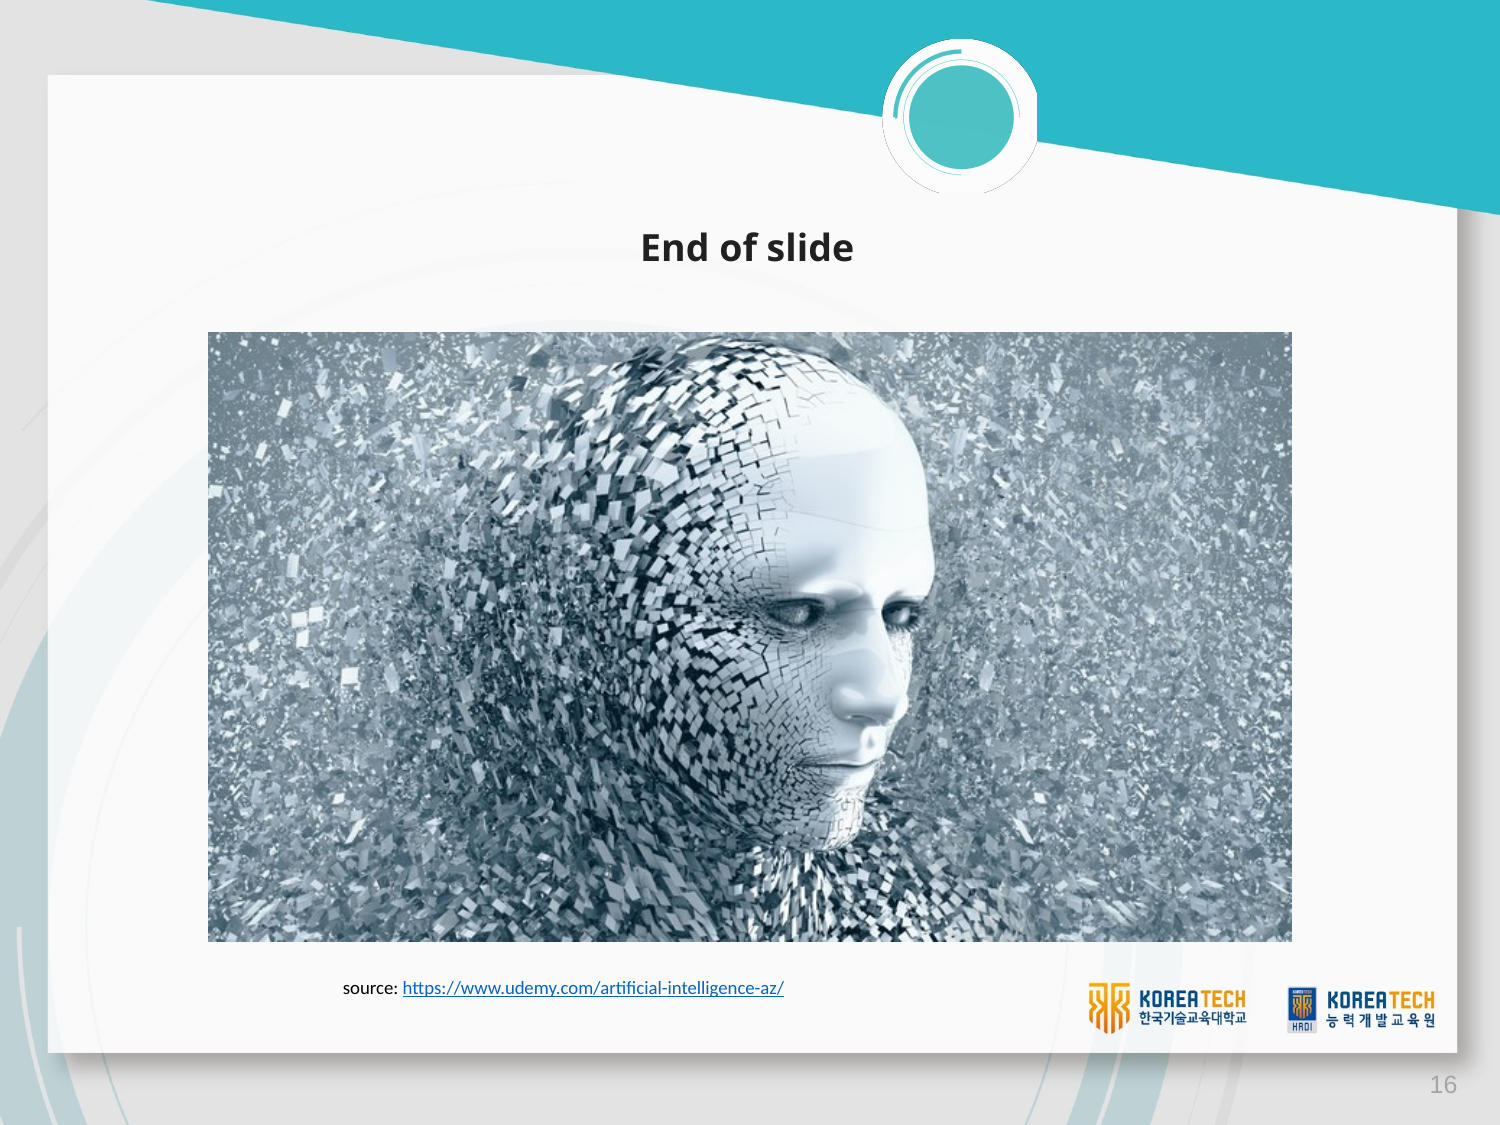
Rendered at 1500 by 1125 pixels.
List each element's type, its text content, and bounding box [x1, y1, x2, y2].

picture [0, 0, 1500, 1125]
text_box source: https://www.udemy.com/artificial-intelligence-az/ [103, 960, 1023, 1021]
text_box End of slide [103, 210, 1391, 961]
slide_number 16 [1225, 1053, 1473, 1114]
